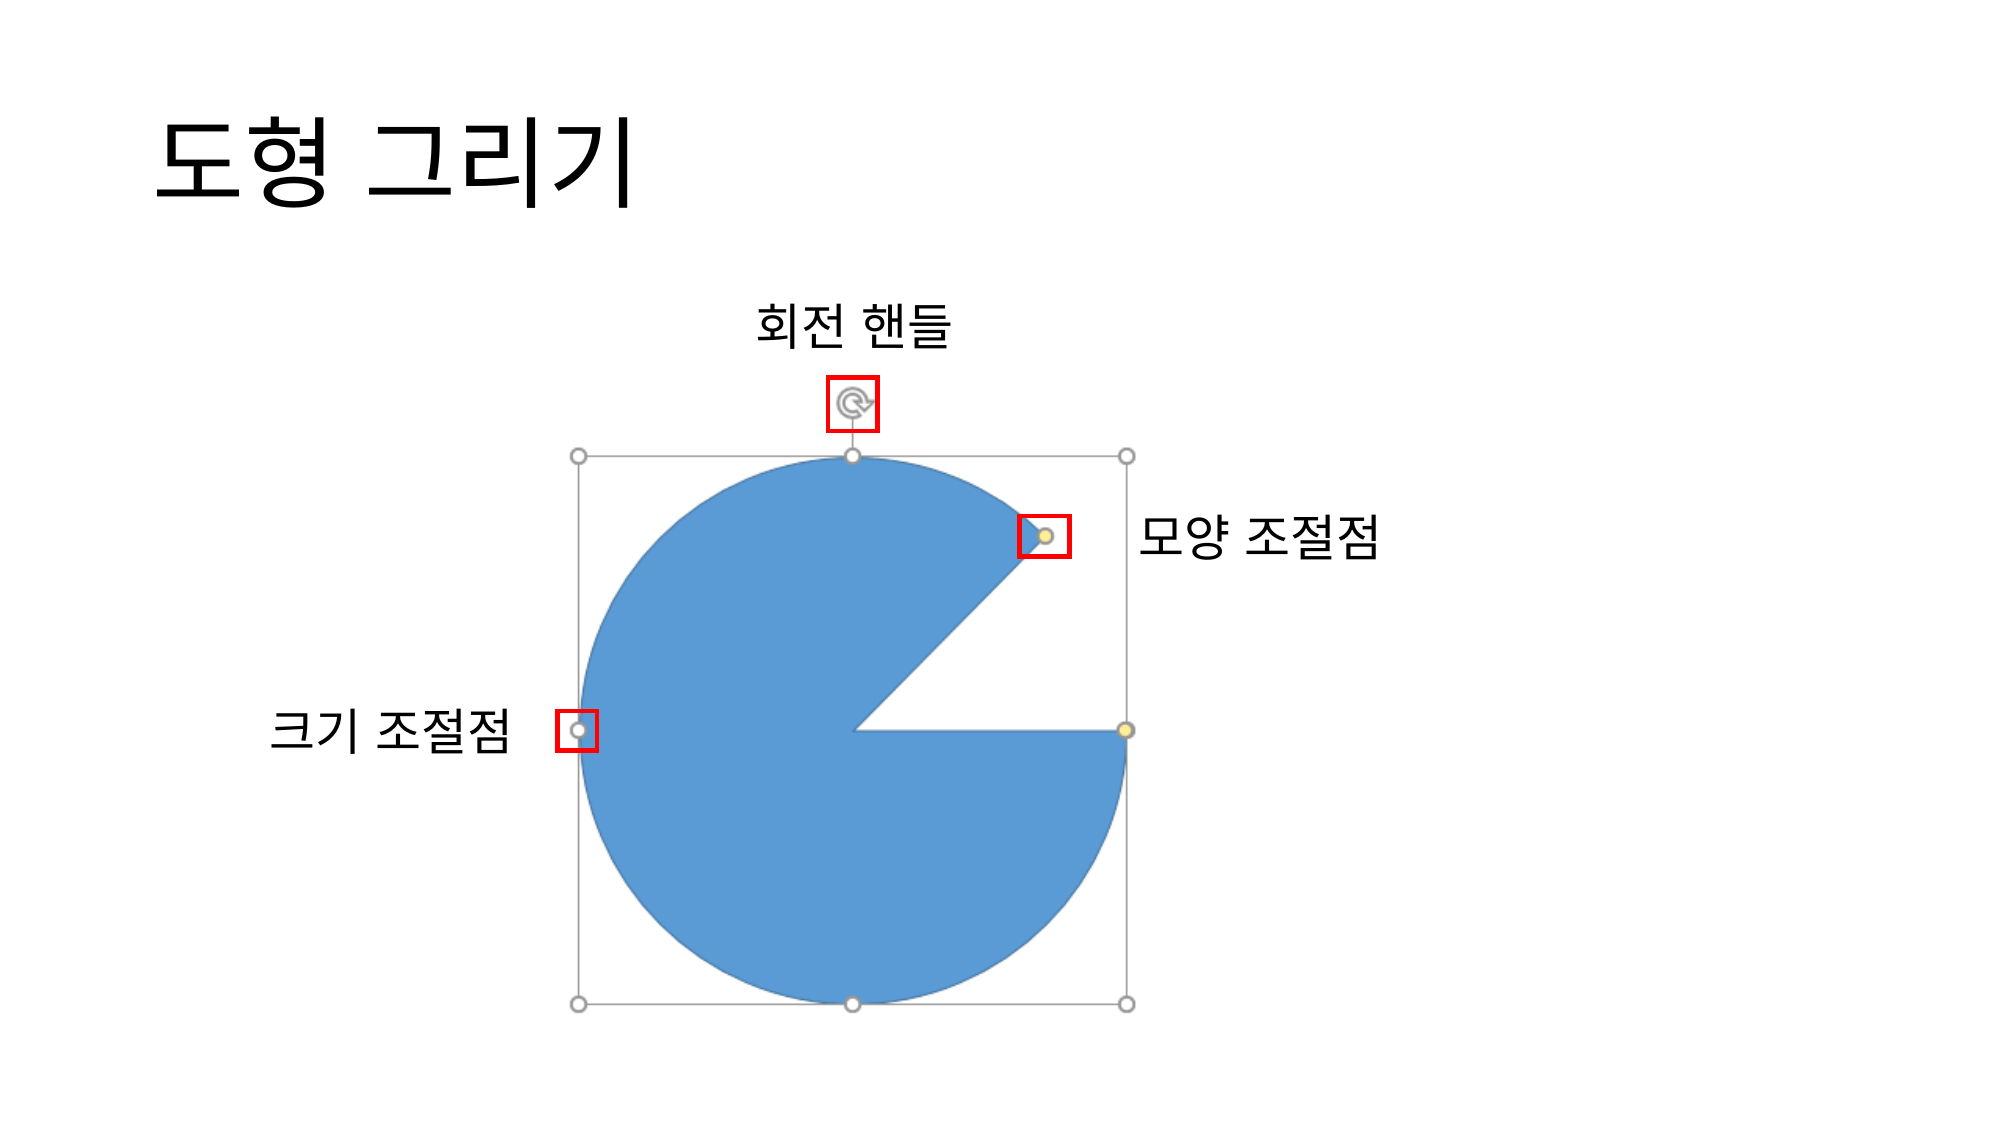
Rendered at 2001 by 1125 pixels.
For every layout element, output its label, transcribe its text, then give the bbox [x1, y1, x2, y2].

text_box 회전 핸들 [740, 288, 969, 363]
picture [517, 368, 1192, 1068]
title 도형 그리기 [137, 59, 1863, 278]
text_box 모양 조절점 [1192, 498, 1398, 574]
text_box 크기 조절점 [254, 692, 517, 768]
